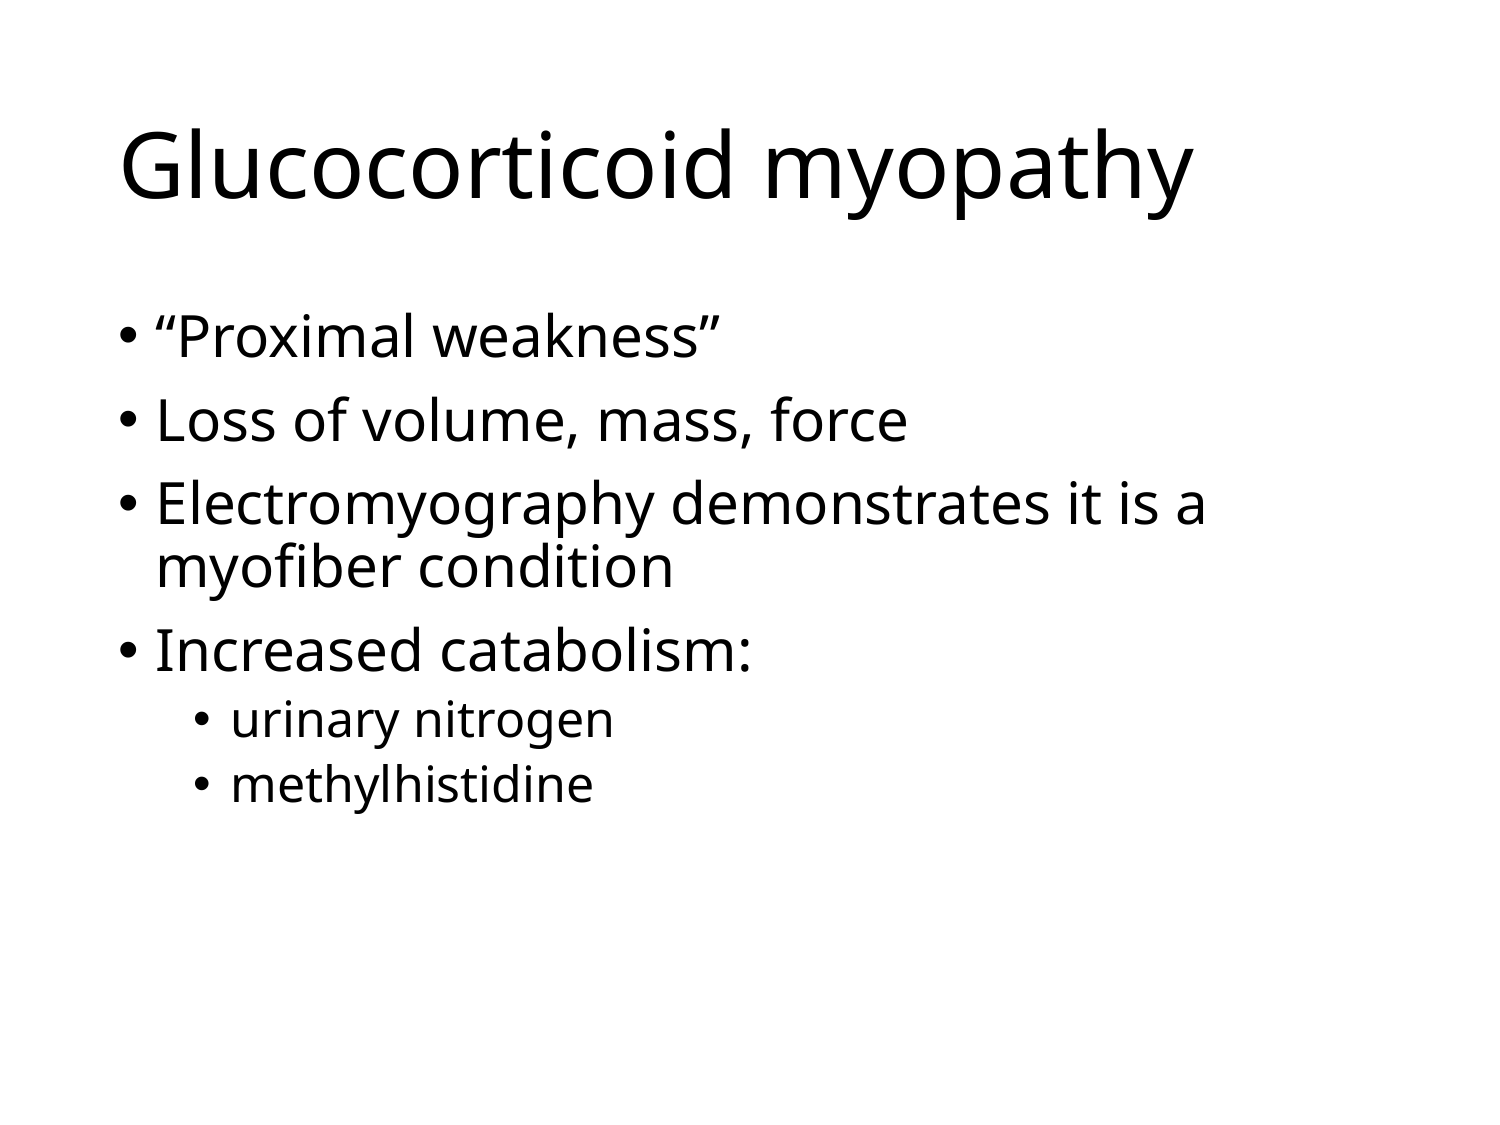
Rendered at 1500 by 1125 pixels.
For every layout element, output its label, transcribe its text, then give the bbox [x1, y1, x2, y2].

list “Proximal weakness” Loss of volume, mass, force Electromyography demonstrates it is a myofiber condition Increased catabolism: urinary nitrogen methylhistidine [103, 299, 1397, 1014]
title Glucocorticoid myopathy [103, 59, 1397, 278]
